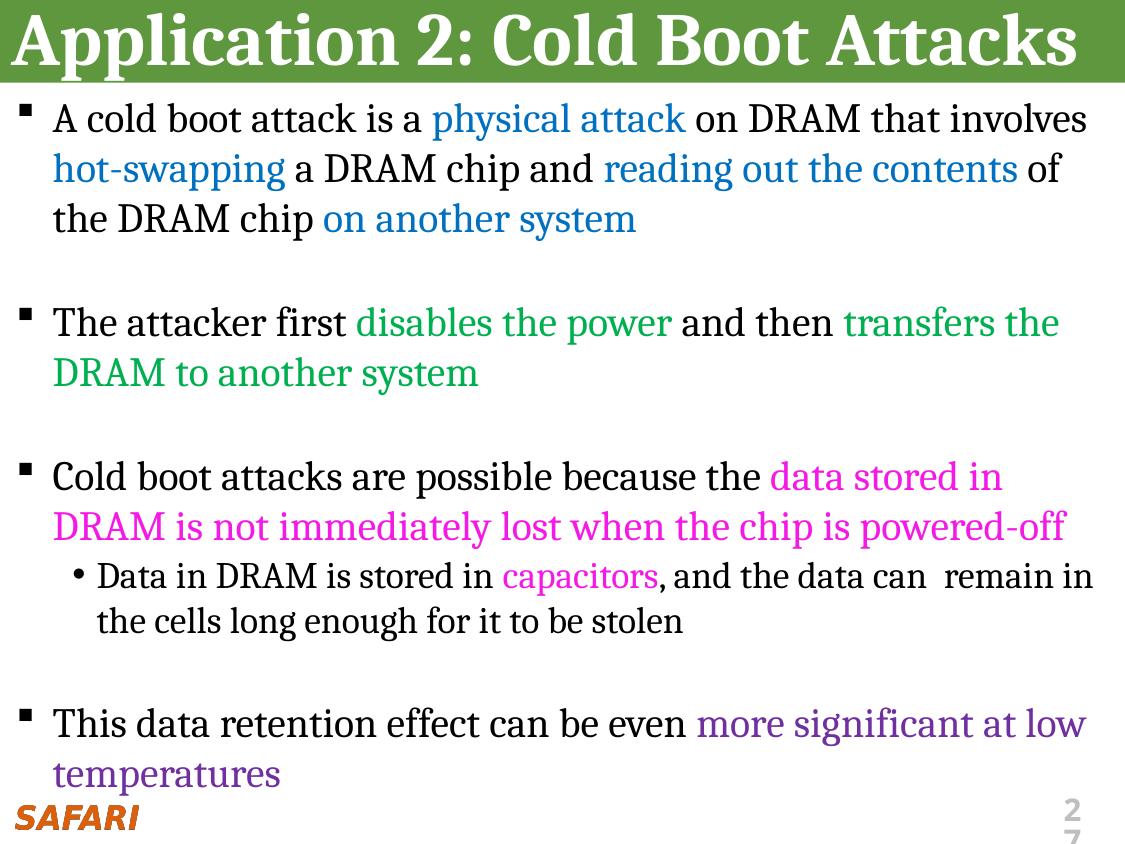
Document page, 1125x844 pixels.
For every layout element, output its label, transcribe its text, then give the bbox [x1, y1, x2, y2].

list A cold boot attack is a physical attack on DRAM that involves hot-swapping a DRAM chip and reading out the contents of the DRAM chip on another system The attacker first disables the power and then transfers the DRAM to another system Cold boot attacks are possible because the data stored in DRAM is not immediately lost when the chip is powered-off Data in DRAM is stored in capacitors, and the data can remain in the cells long enough for it to be stolen This data retention effect can be even more significant at low temperatures [4, 79, 1121, 773]
title Application 2: Cold Boot Attacks [0, 0, 1125, 71]
text_box 27 [1057, 794, 1105, 829]
picture [15, 805, 139, 830]
